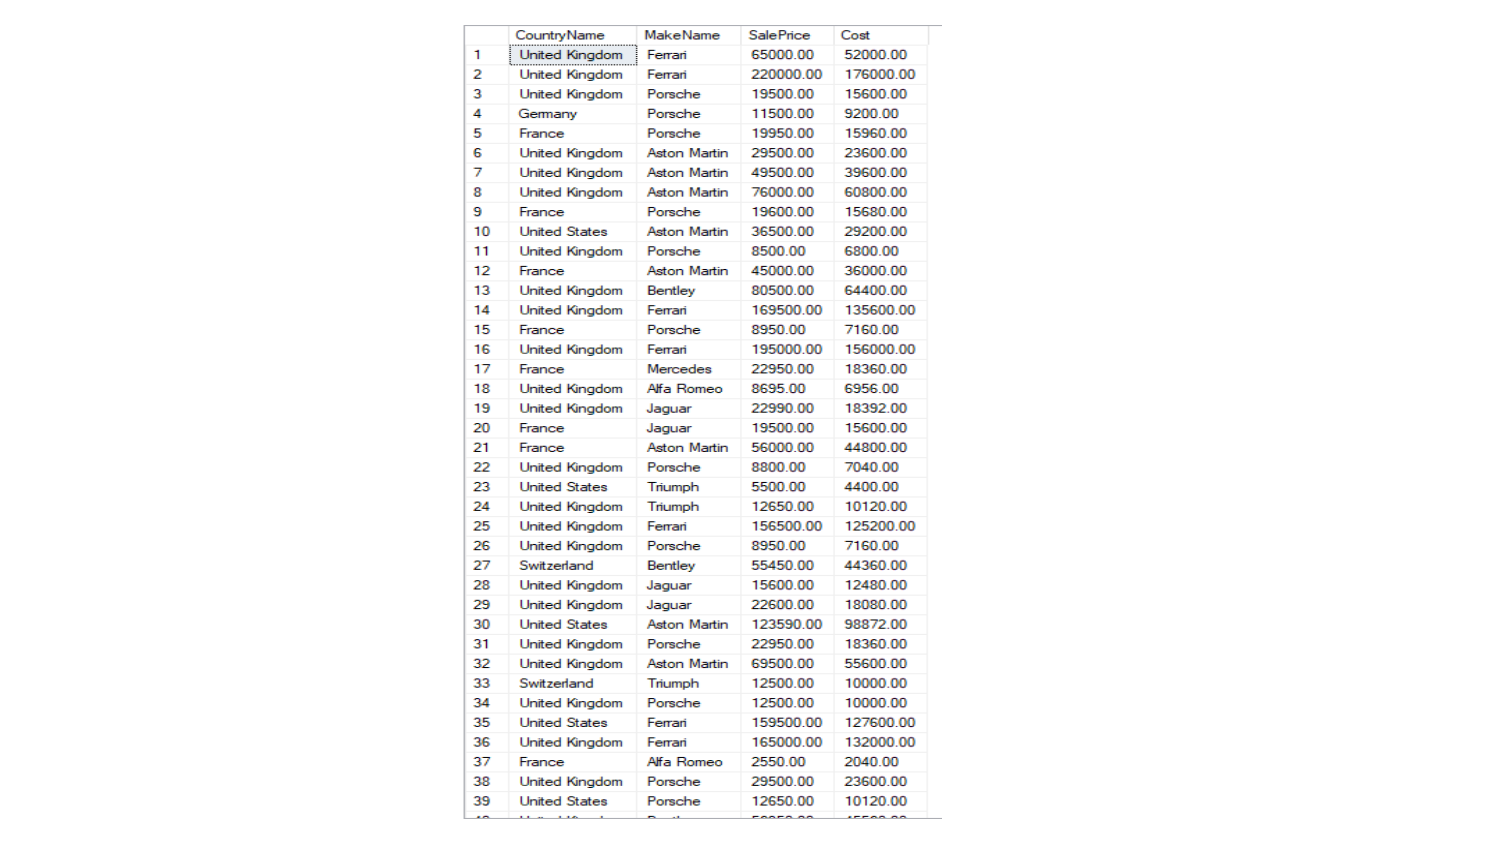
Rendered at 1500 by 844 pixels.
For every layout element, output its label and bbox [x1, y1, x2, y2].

picture [460, 24, 943, 819]
